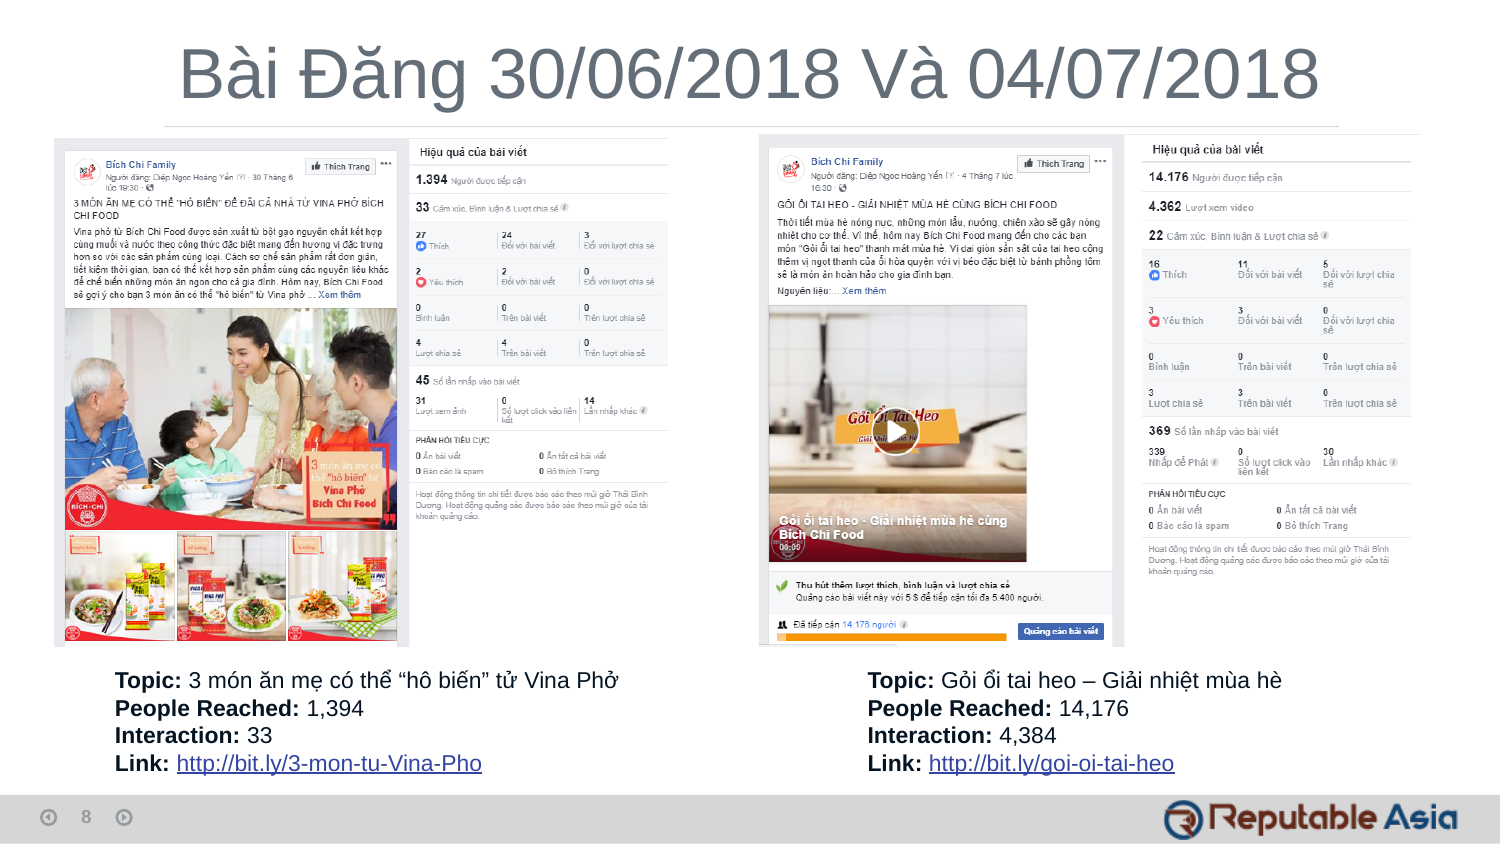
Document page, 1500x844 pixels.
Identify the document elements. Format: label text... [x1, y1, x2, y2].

slide_number 8 [54, 797, 100, 829]
picture [759, 134, 1420, 647]
picture [54, 138, 668, 647]
text_box Topic: Gỏi ổi tai heo – Giải nhiệt mùa hè People Reached: 14,176 Interaction: 4,384 Link: http://bit.ly/goi-oi-tai-heo [852, 658, 1420, 838]
picture [1162, 799, 1459, 840]
text_box Topic: 3 món ăn mẹ có thể “hô biến” tử Vina Phở People Reached: 1,394 Interaction: 33 Link: http://bit.ly/3-mon-tu-Vina-Pho [100, 658, 668, 838]
text_box Bài Đăng 30/06/2018 Và 04/07/2018 [0, 32, 1500, 110]
